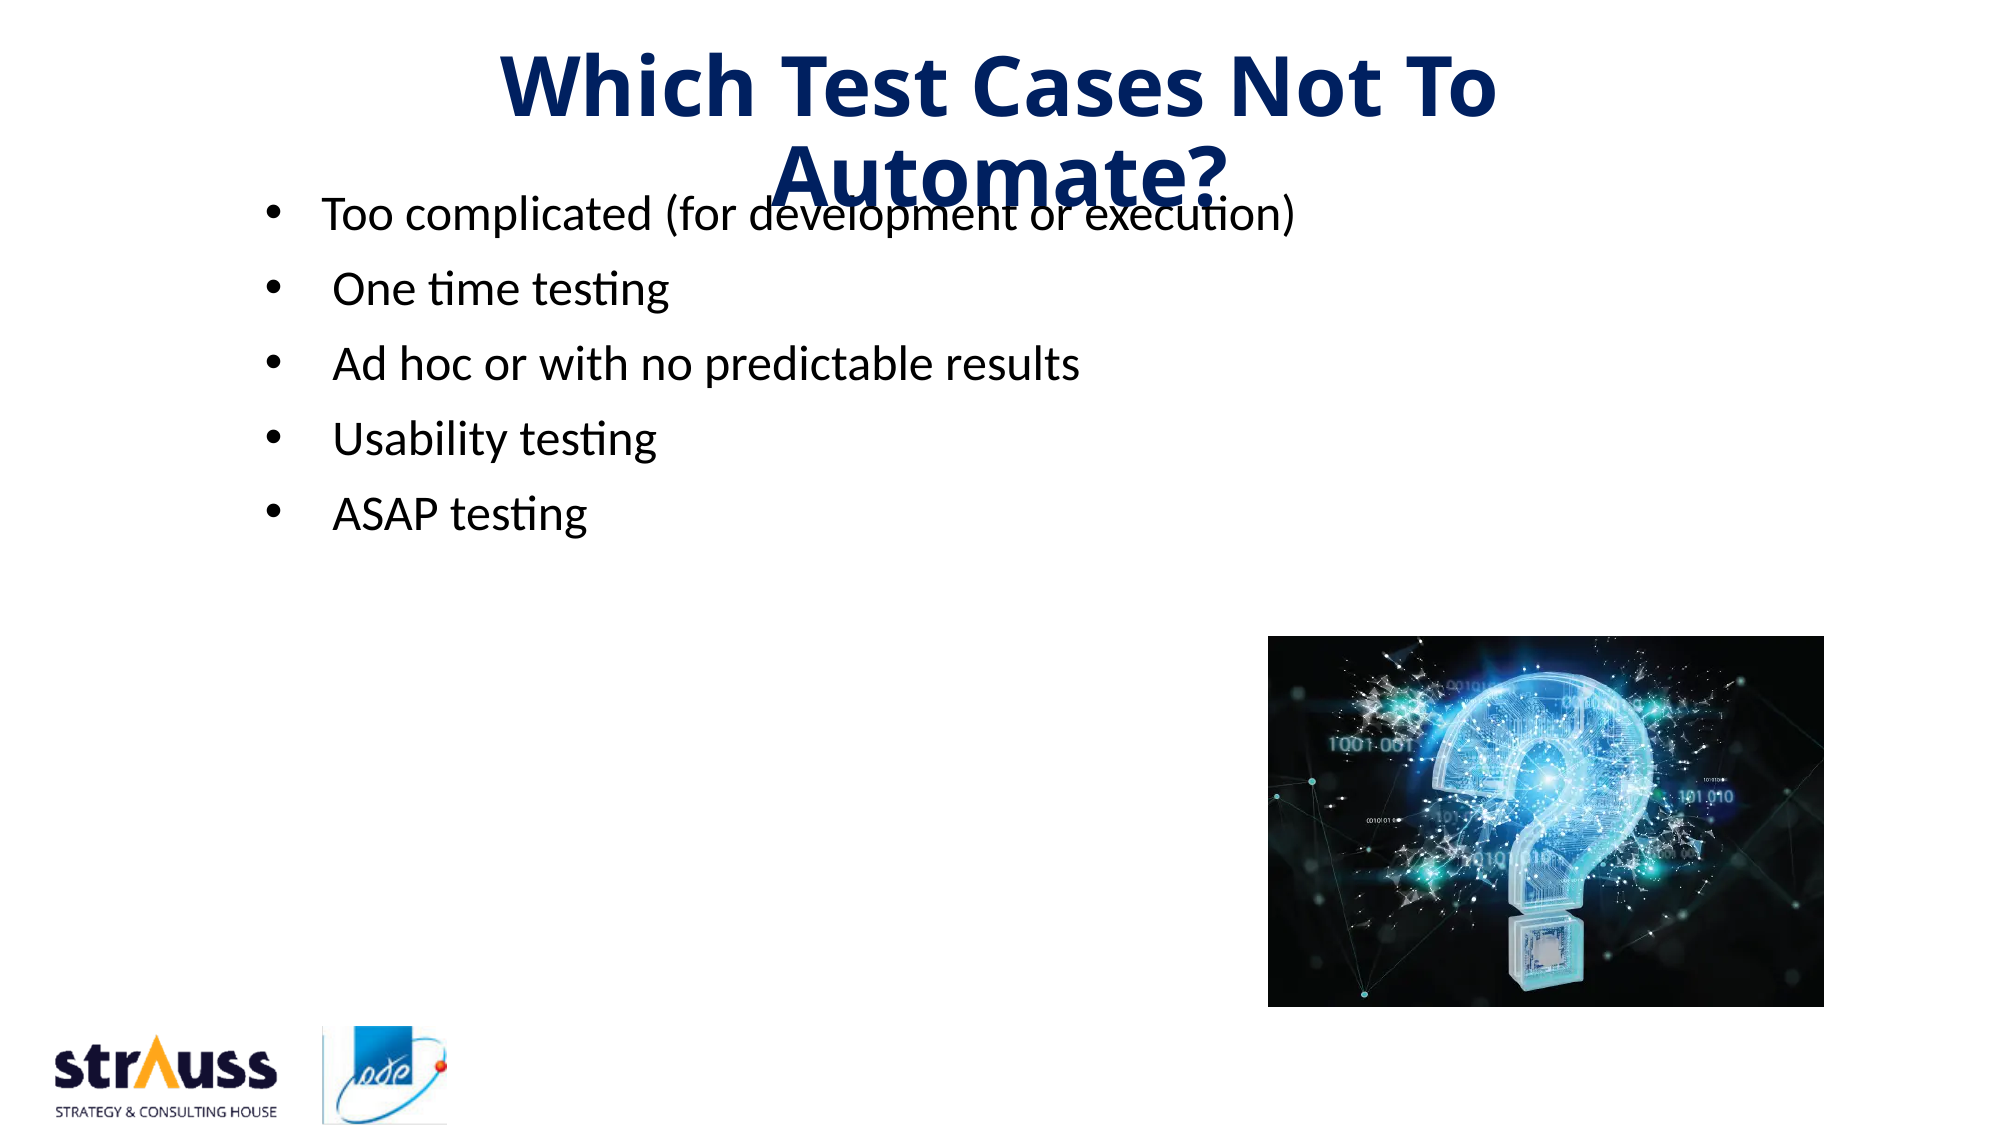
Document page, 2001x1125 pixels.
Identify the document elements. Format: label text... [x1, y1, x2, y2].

picture [321, 1026, 447, 1125]
picture [1268, 636, 1824, 1007]
subtitle Too complicated (for development or execution) One time testing Ad hoc or with no predictable results Usability testing ASAP testing [249, 179, 1547, 617]
text_box Which Test Cases Not To Automate? [350, 36, 1650, 232]
picture [46, 1026, 283, 1125]
